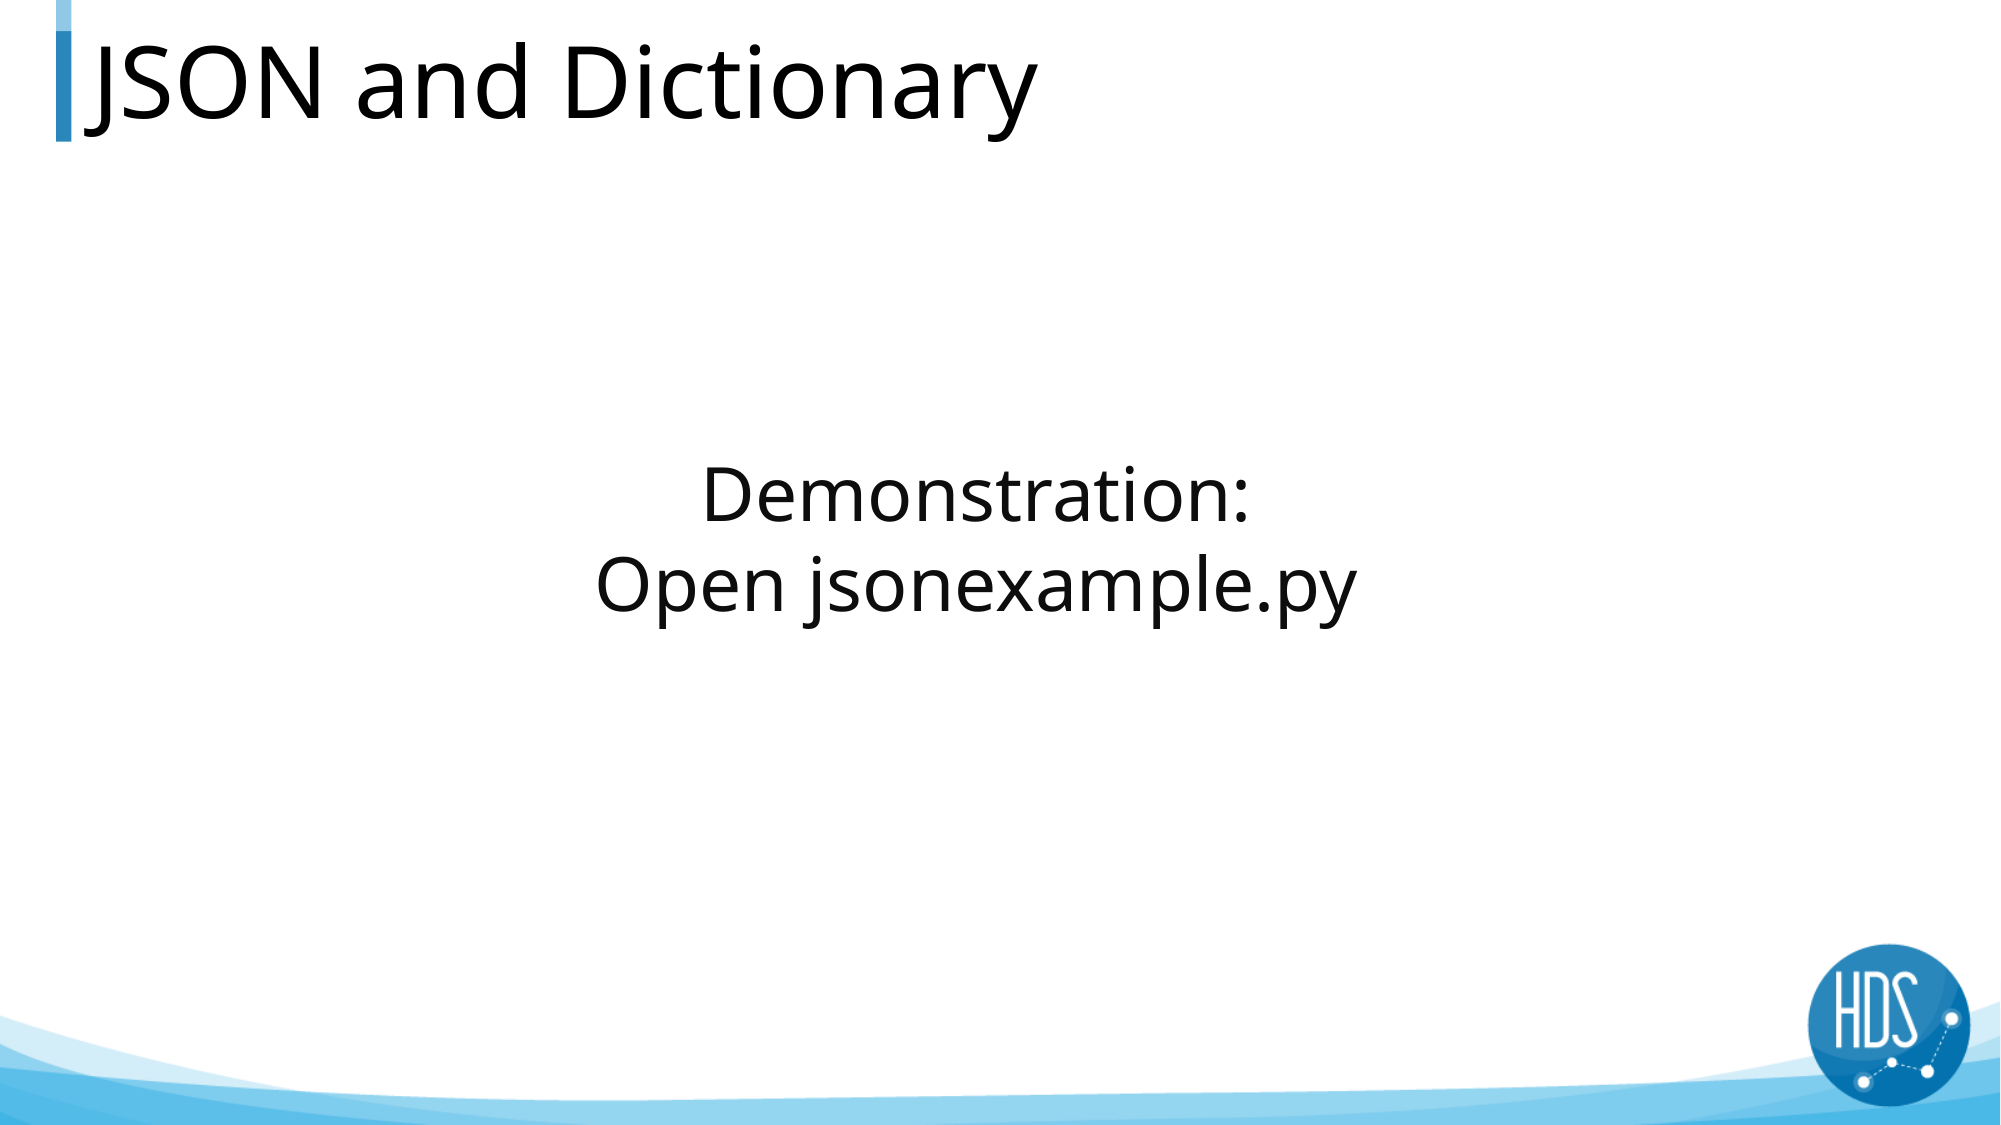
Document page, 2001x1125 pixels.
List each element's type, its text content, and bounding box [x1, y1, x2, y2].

text_box [55, 32, 72, 143]
title JSON and Dictionary [77, 31, 1977, 142]
picture [0, 0, 2001, 1125]
text_box Demonstration: Open jsonexample.py [109, 438, 1844, 634]
text_box [55, 0, 72, 32]
